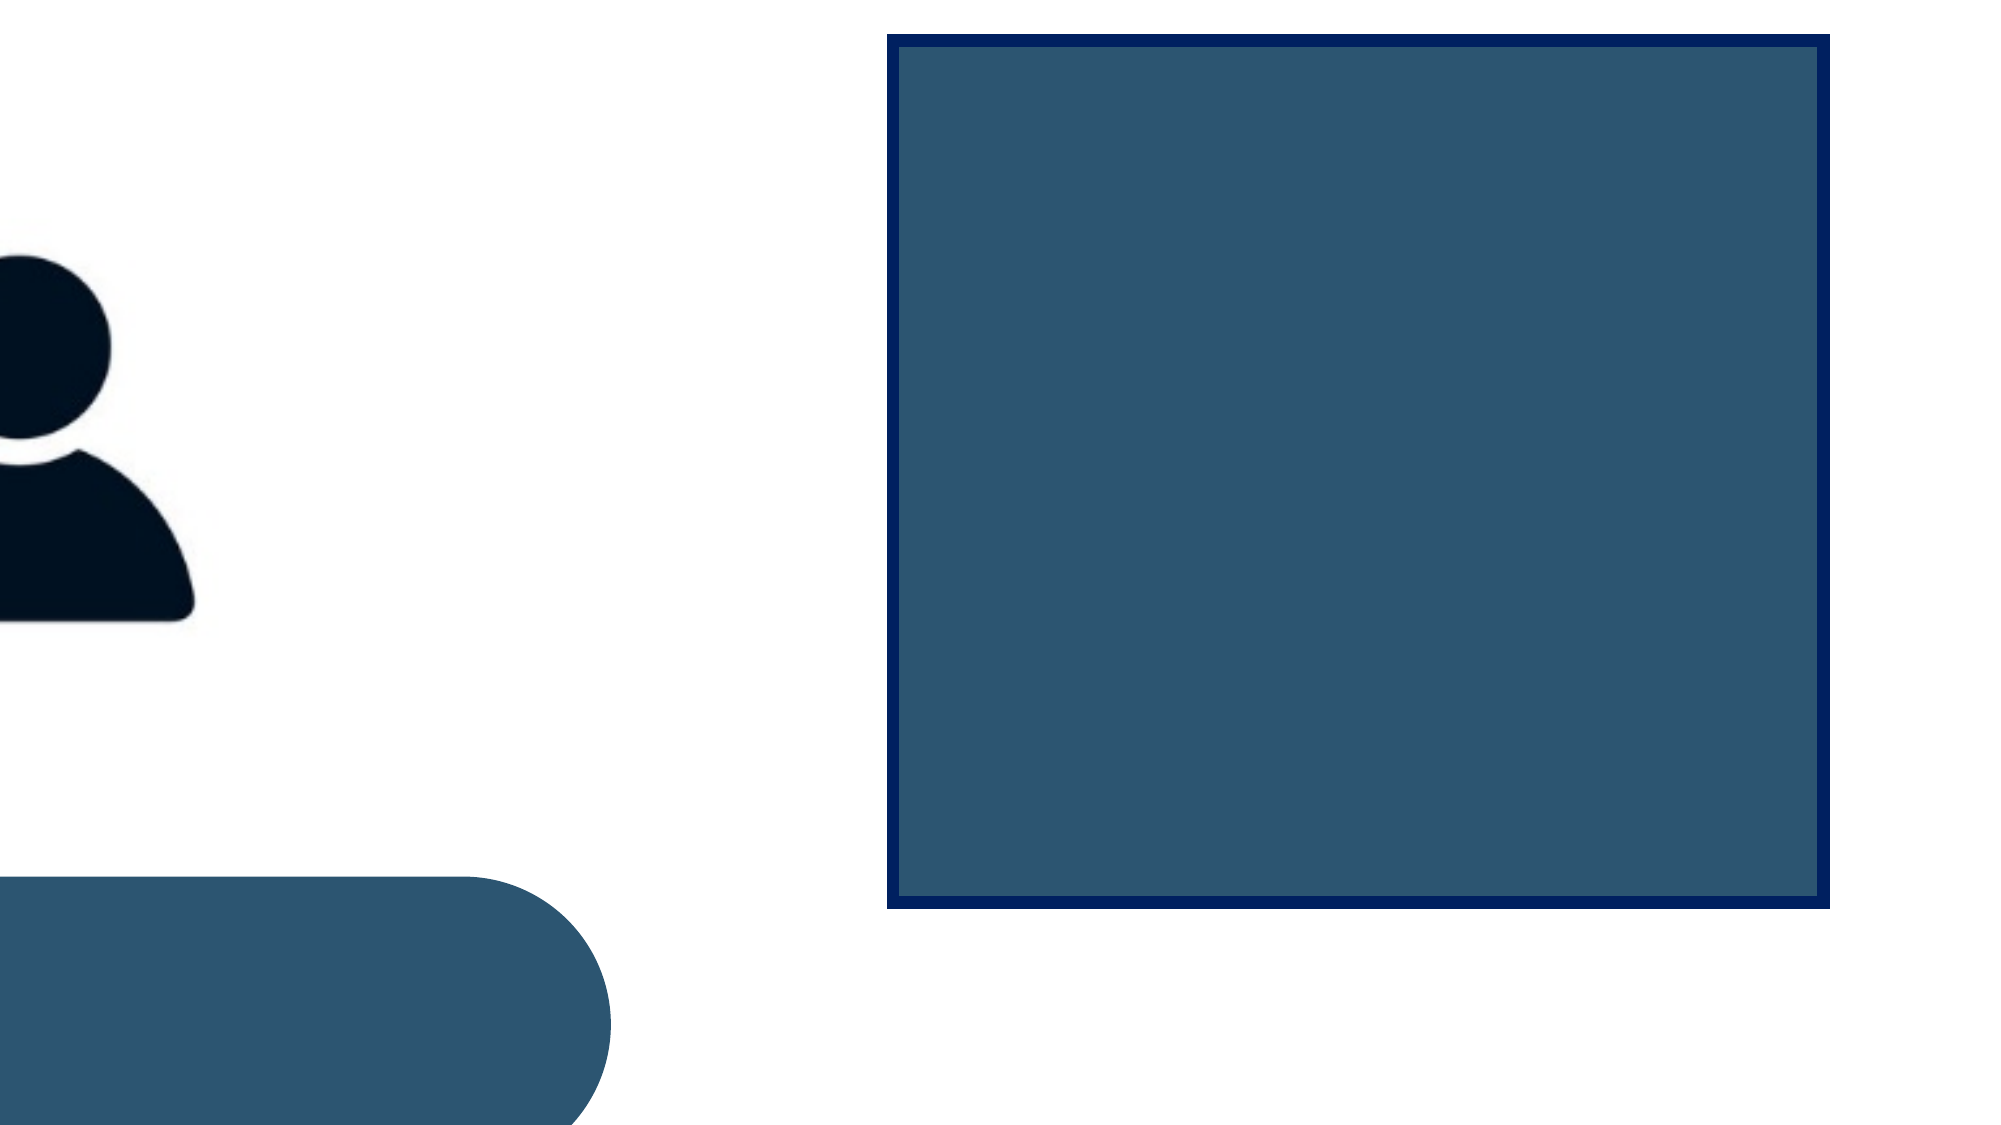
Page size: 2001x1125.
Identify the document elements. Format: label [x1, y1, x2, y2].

text_box [0, 875, 612, 1125]
picture [0, 95, 365, 784]
text_box [892, 39, 1825, 903]
